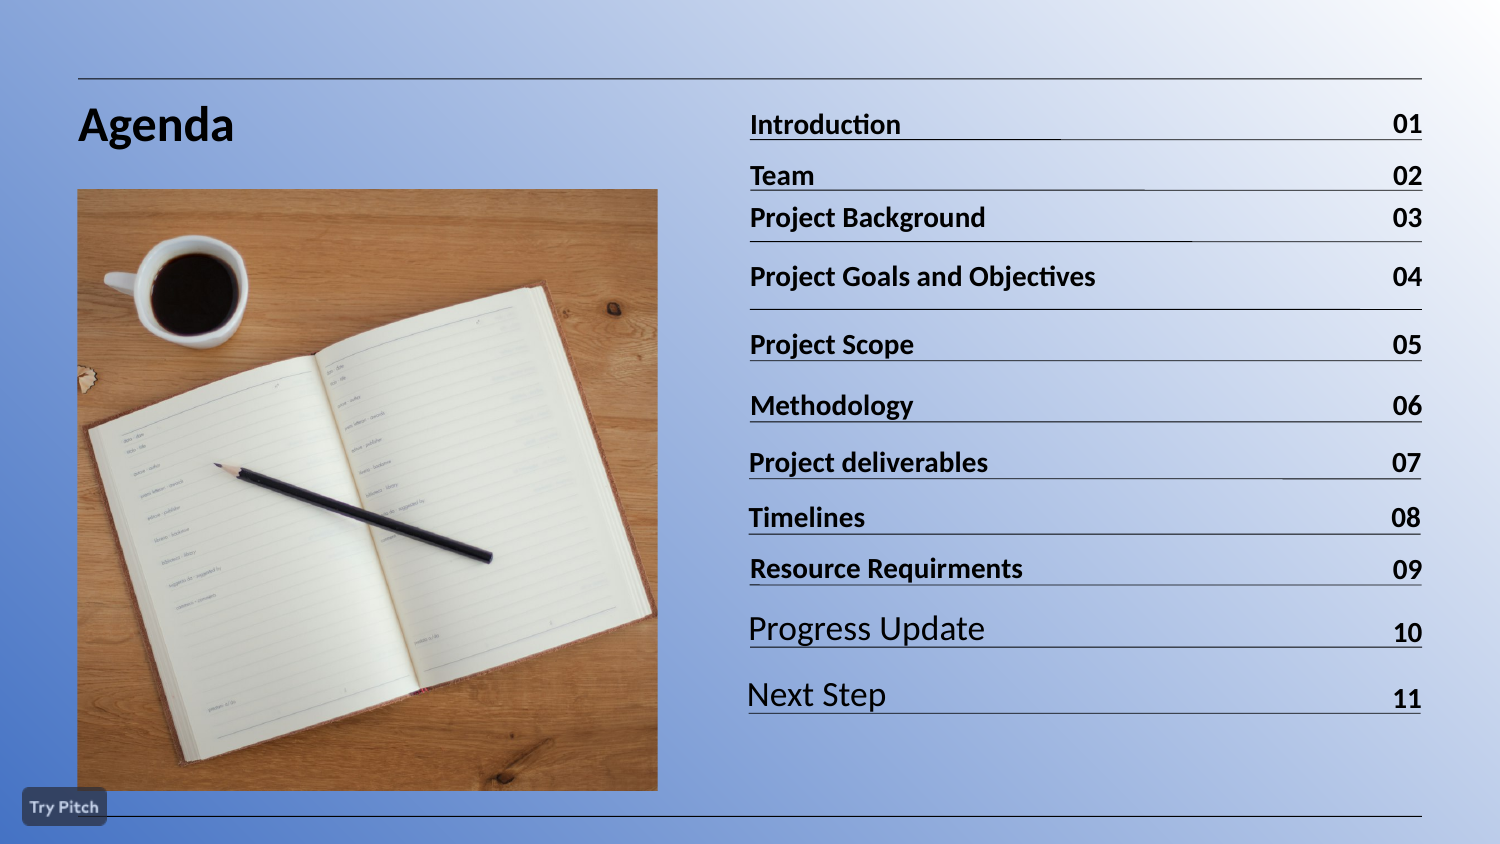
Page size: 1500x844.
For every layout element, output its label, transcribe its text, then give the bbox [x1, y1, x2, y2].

text_box Project Scope [750, 325, 1305, 360]
text_box 08 [1391, 498, 1421, 534]
text_box Progress Update [748, 605, 1351, 647]
text_box Resource Requirments [750, 550, 1305, 584]
text_box 09 [1392, 549, 1423, 585]
text_box Project Goals and Objectives [750, 257, 1305, 292]
text_box 02 [1392, 155, 1423, 190]
text_box Next Step [746, 671, 1350, 713]
text_box 07 [1391, 443, 1422, 478]
text_box Introduction [750, 105, 1305, 139]
text_box Agenda [78, 91, 698, 153]
text_box 05 [1392, 325, 1423, 361]
picture [22, 189, 658, 826]
text_box 03 [1392, 198, 1423, 234]
text_box 10 [1392, 613, 1423, 647]
text_box Methodology [750, 387, 1305, 421]
text_box 01 [1392, 104, 1423, 140]
text_box 04 [1392, 257, 1423, 293]
text_box Team [750, 156, 1305, 190]
text_box 06 [1392, 386, 1423, 422]
text_box 11 [1392, 679, 1422, 715]
text_box Project deliverables [749, 443, 1304, 478]
text_box Project Background [750, 199, 1305, 233]
text_box Timelines [748, 499, 1304, 533]
